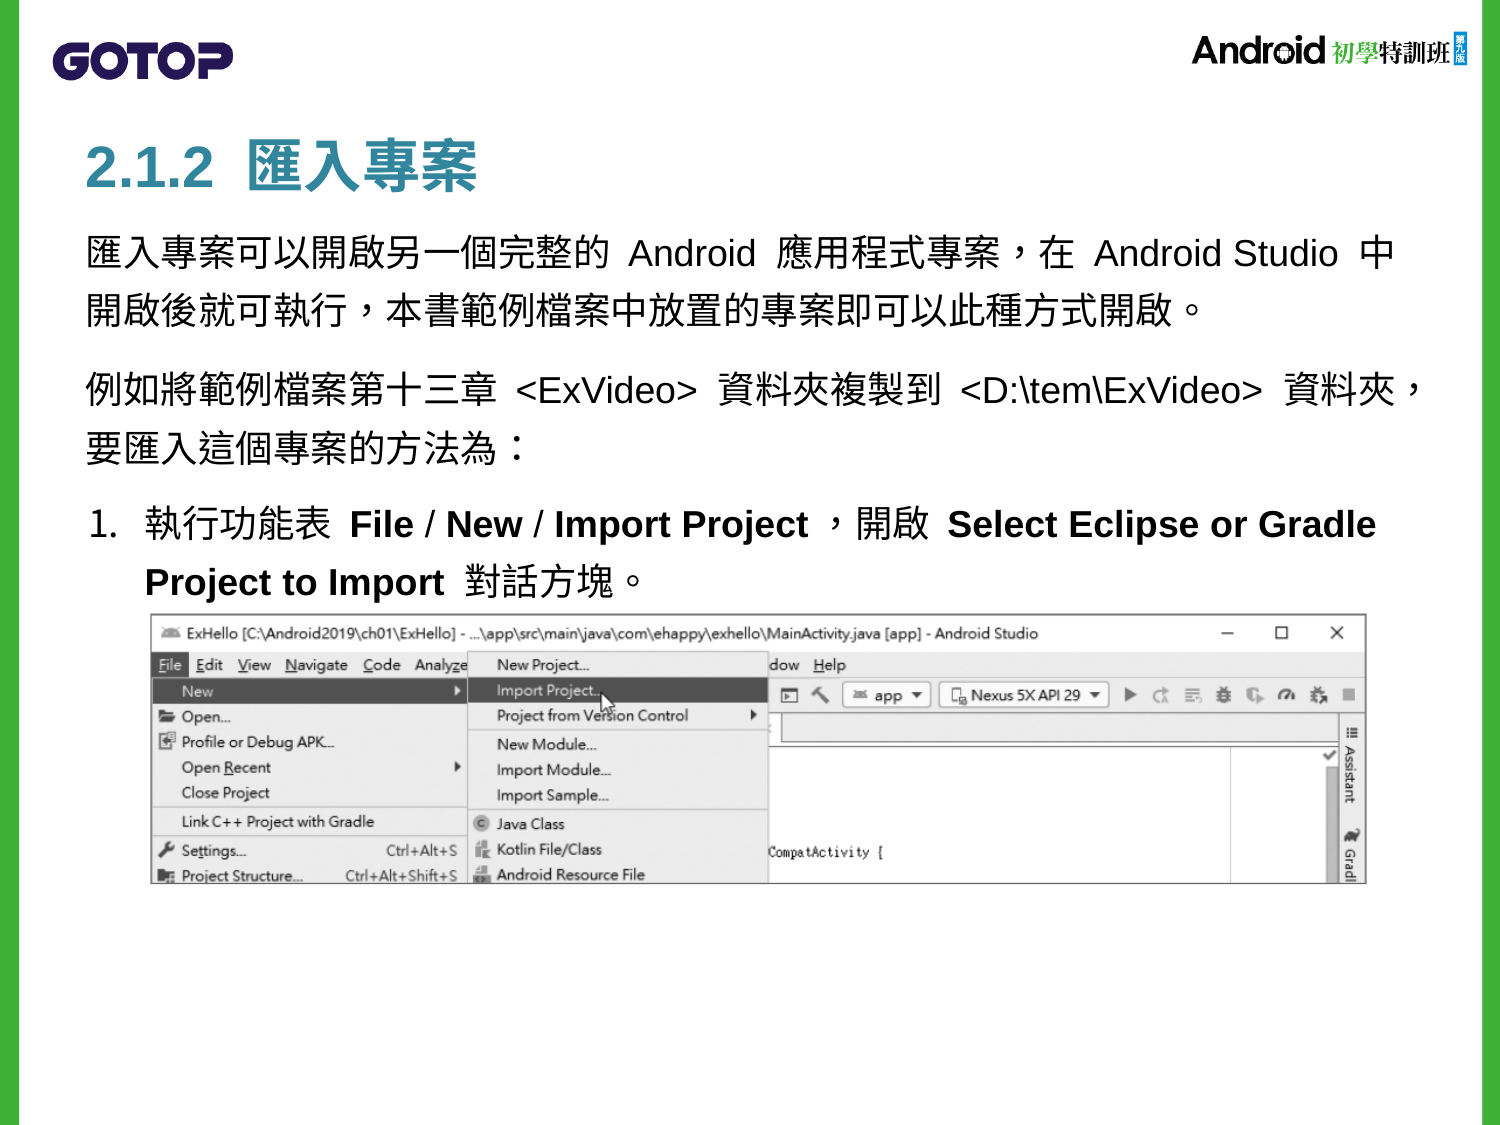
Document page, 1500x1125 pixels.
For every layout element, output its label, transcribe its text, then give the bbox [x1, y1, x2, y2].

picture [0, 0, 1500, 1125]
list 2.1.2 匯入專案 匯入專案可以開啟另一個完整的 Android 應用程式專案，在 Android Studio 中開啟後就可執行，本書範例檔案中放置的專案即可以此種方式開啟。 例如將範例檔案第十三章 <ExVideo> 資料夾複製到 <D:\tem\ExVideo> 資料夾，要匯入這個專案的方法為： 執行功能表 File / New / Import Project，開啟 Select Eclipse or Gradle Project to Import 對話方塊。 [70, 121, 1430, 1067]
